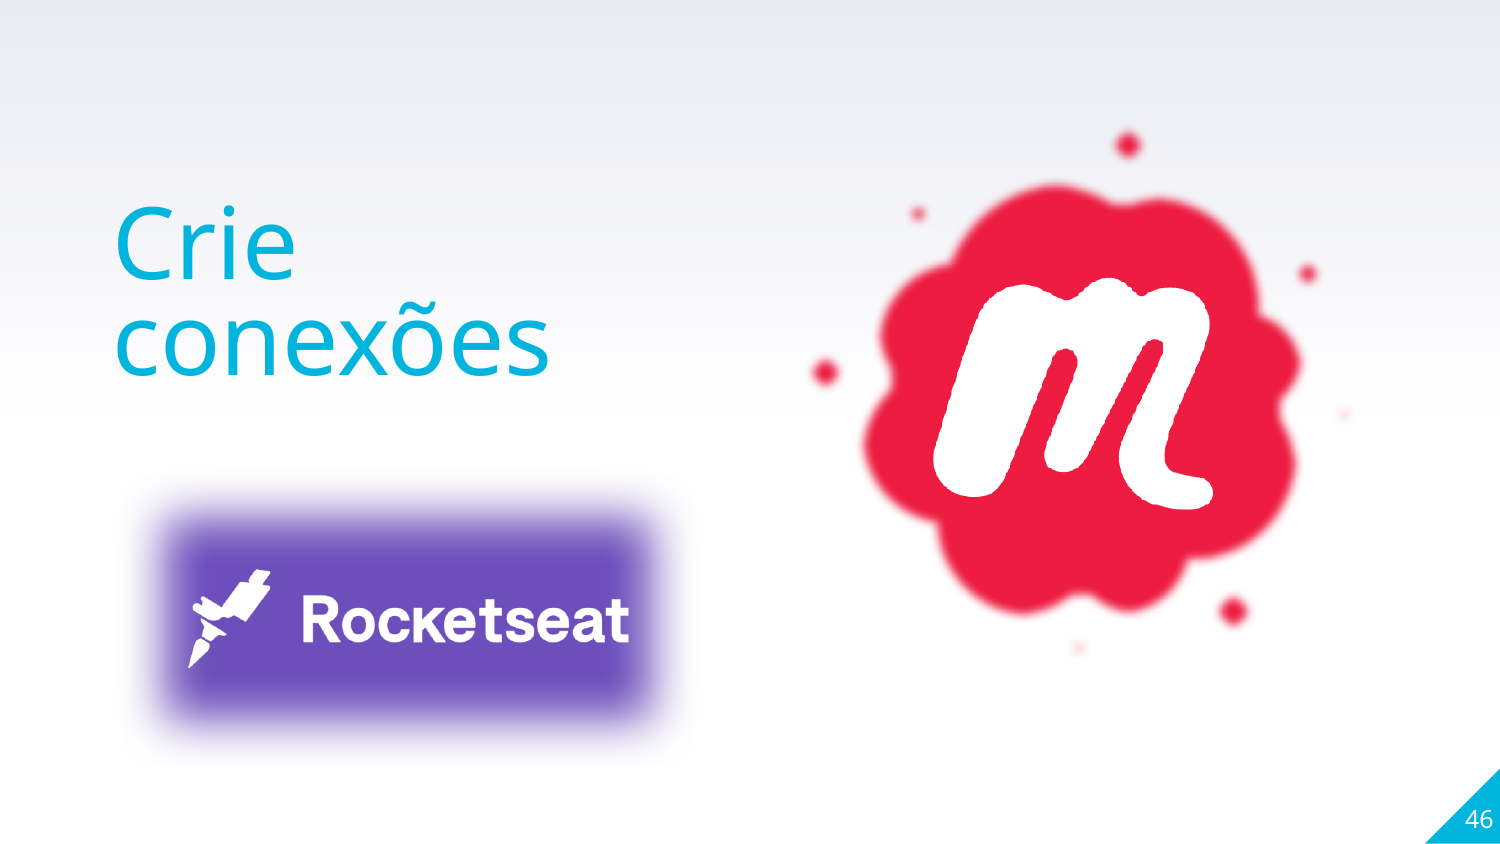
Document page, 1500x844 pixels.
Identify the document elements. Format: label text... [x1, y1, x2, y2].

picture [798, 101, 1390, 668]
slide_number 46 [1418, 760, 1494, 838]
picture [112, 465, 704, 772]
title Crie conexões [112, 142, 747, 395]
